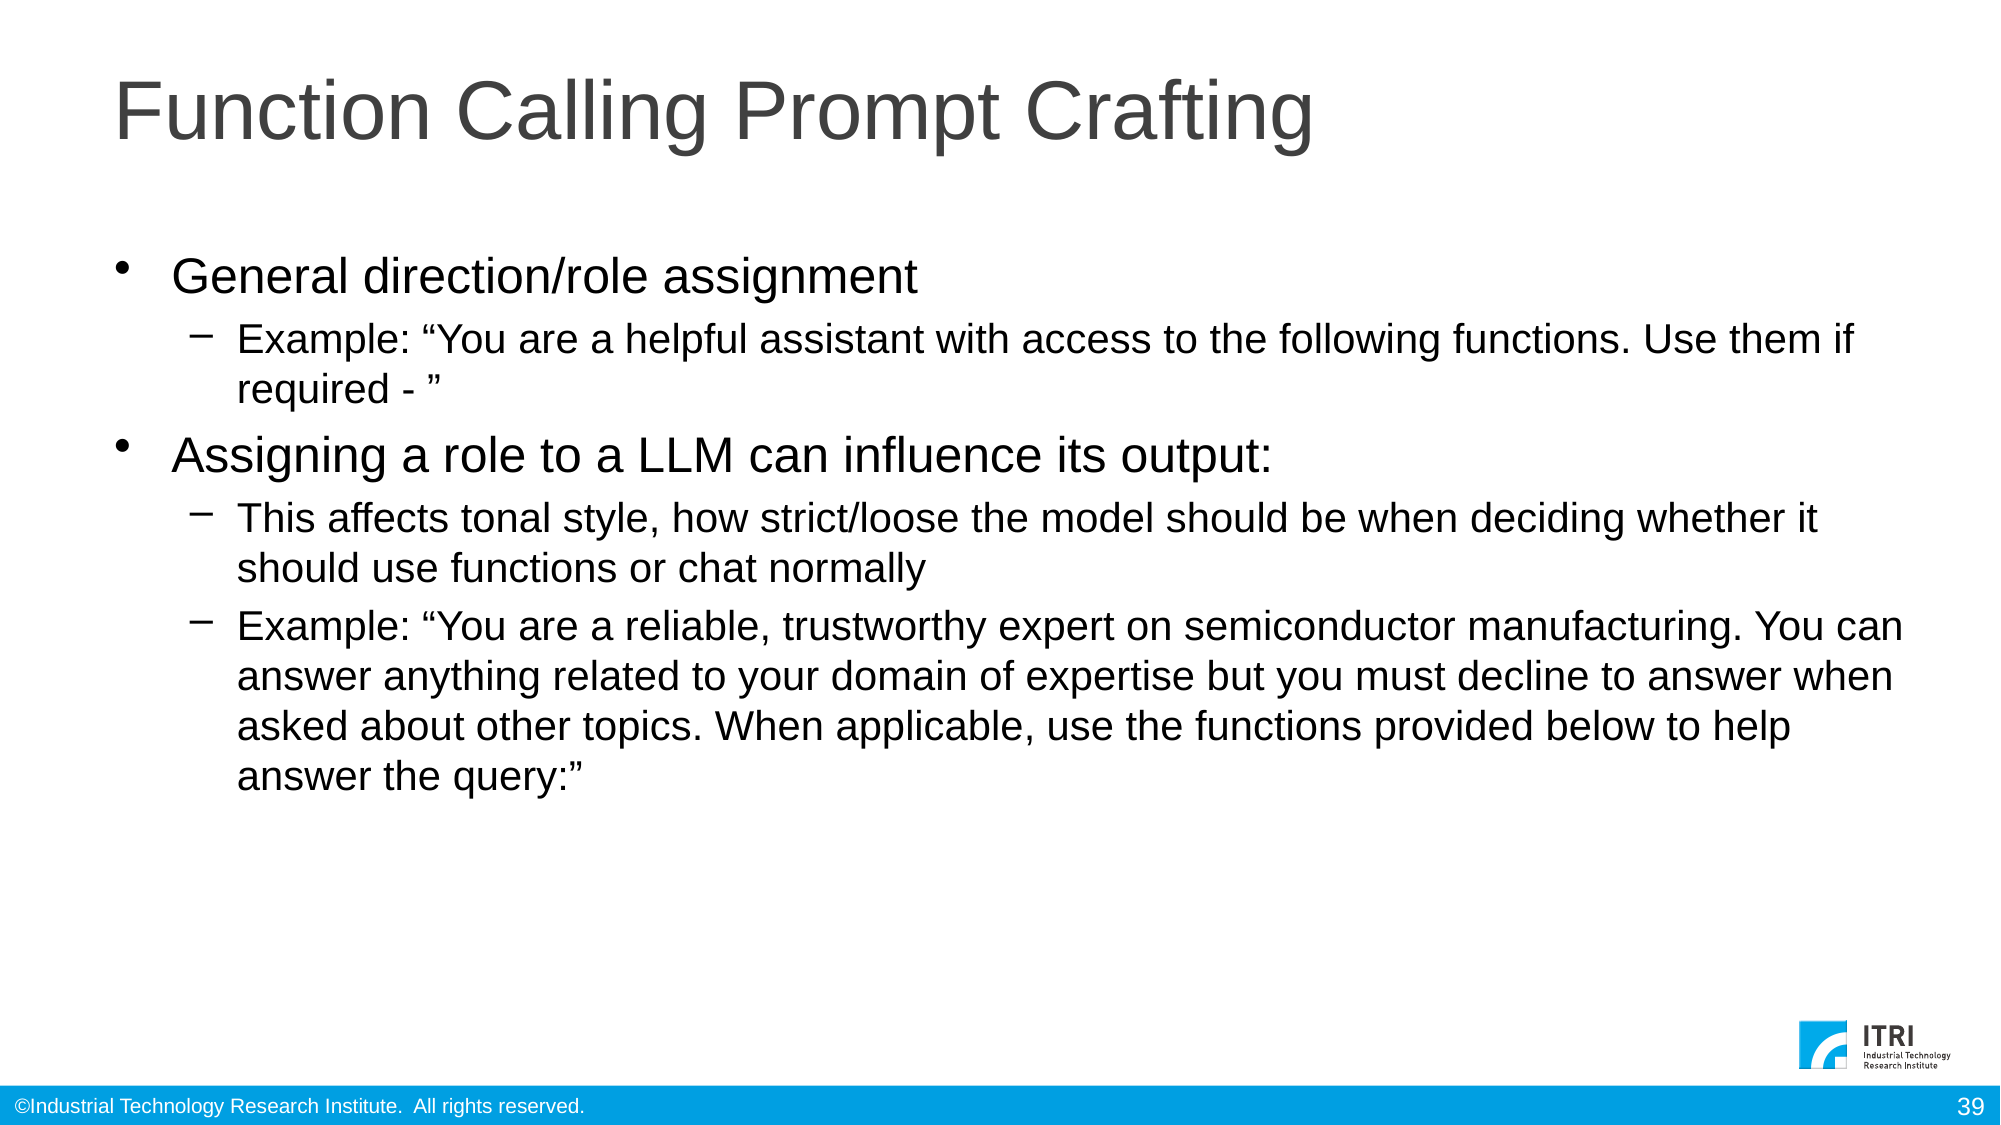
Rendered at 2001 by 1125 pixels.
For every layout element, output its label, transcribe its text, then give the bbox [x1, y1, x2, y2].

title Function Calling Prompt Crafting [98, 48, 1930, 198]
slide_number 39 [1874, 1085, 2000, 1125]
list General direction/role assignment Example: “You are a helpful assistant with access to the following functions. Use them if required - ” Assigning a role to a LLM can influence its output: This affects tonal style, how strict/loose the model should be when deciding whether it should use functions or chat normally Example: “You are a reliable, trustworthy expert on semiconductor manufacturing. You can answer anything related to your domain of expertise but you must decline to answer when asked about other topics. When applicable, use the functions provided below to help answer the query:” [99, 236, 1930, 1017]
